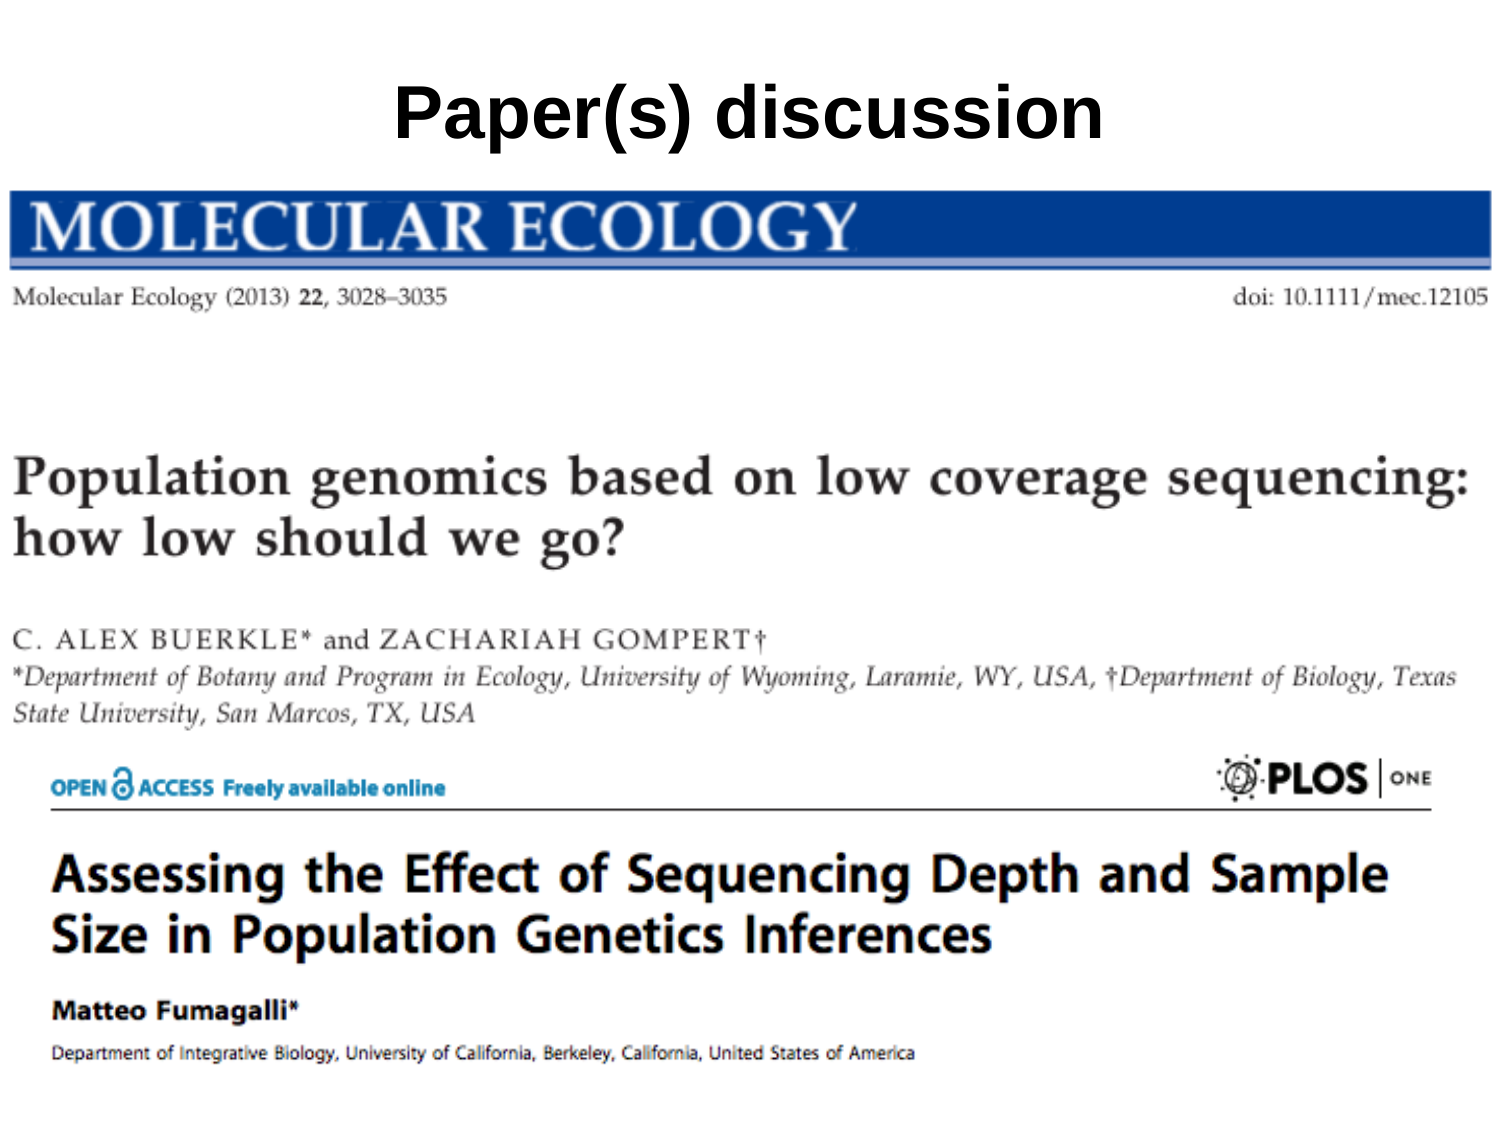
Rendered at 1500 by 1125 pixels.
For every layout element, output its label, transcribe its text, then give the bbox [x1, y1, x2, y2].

title Paper(s) discussion [75, 14, 1425, 174]
picture [0, 175, 1500, 1081]
